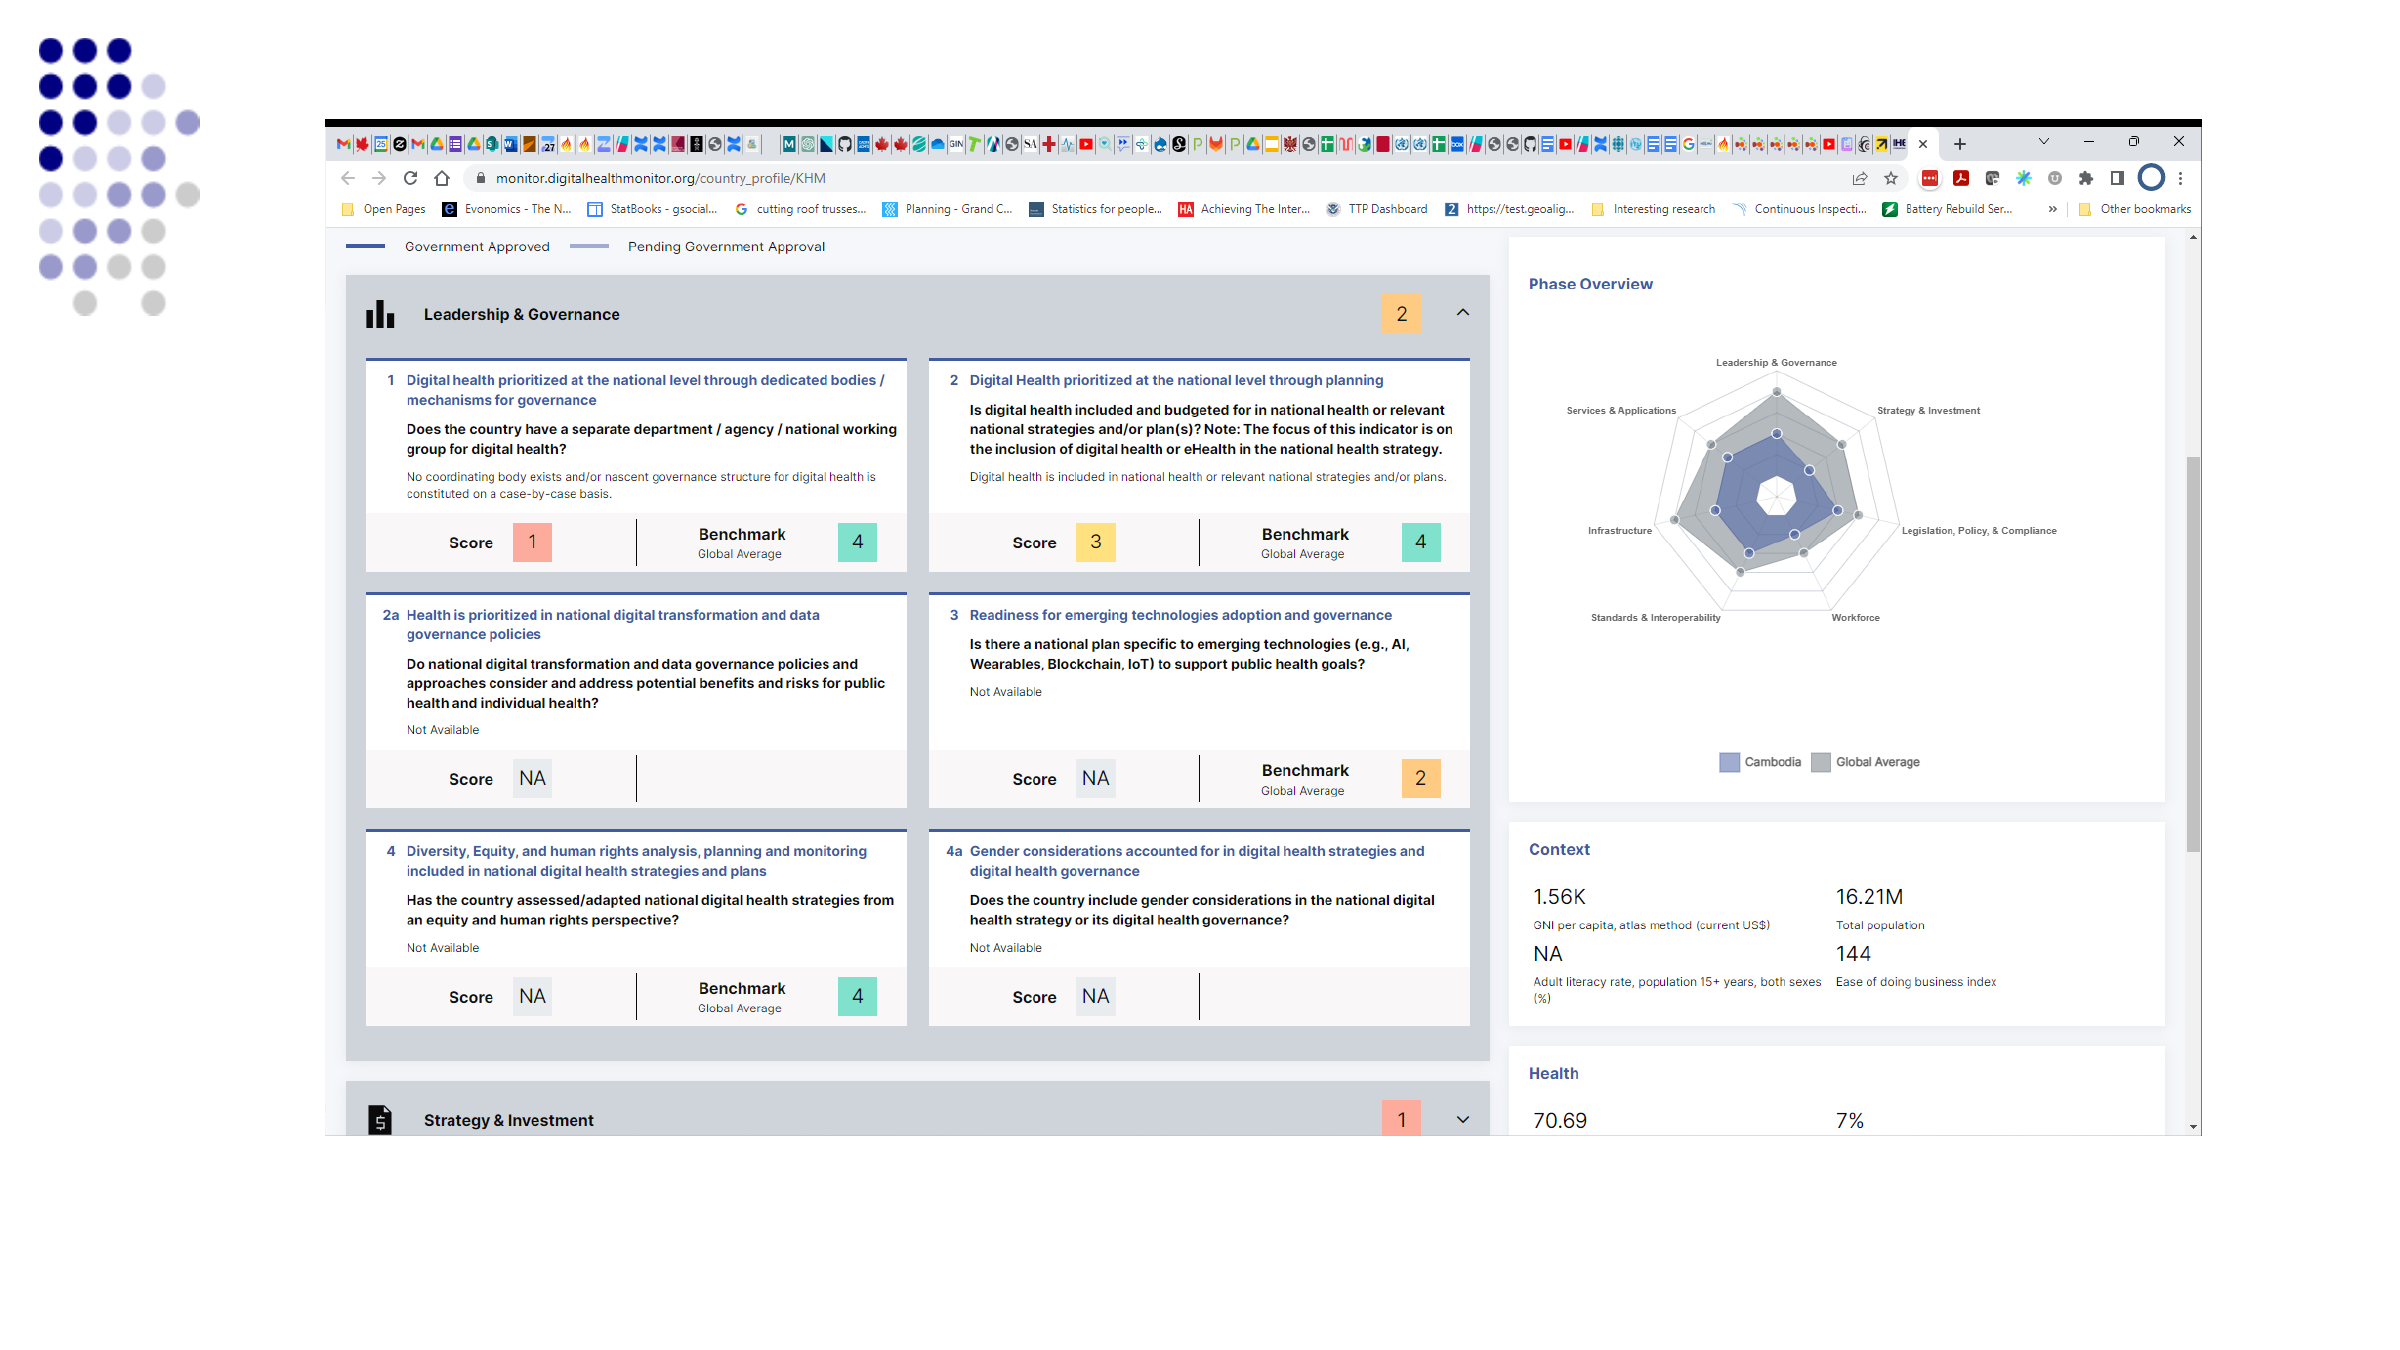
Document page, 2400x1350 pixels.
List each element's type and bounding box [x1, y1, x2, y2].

picture [39, 38, 200, 316]
picture [325, 119, 2203, 1137]
